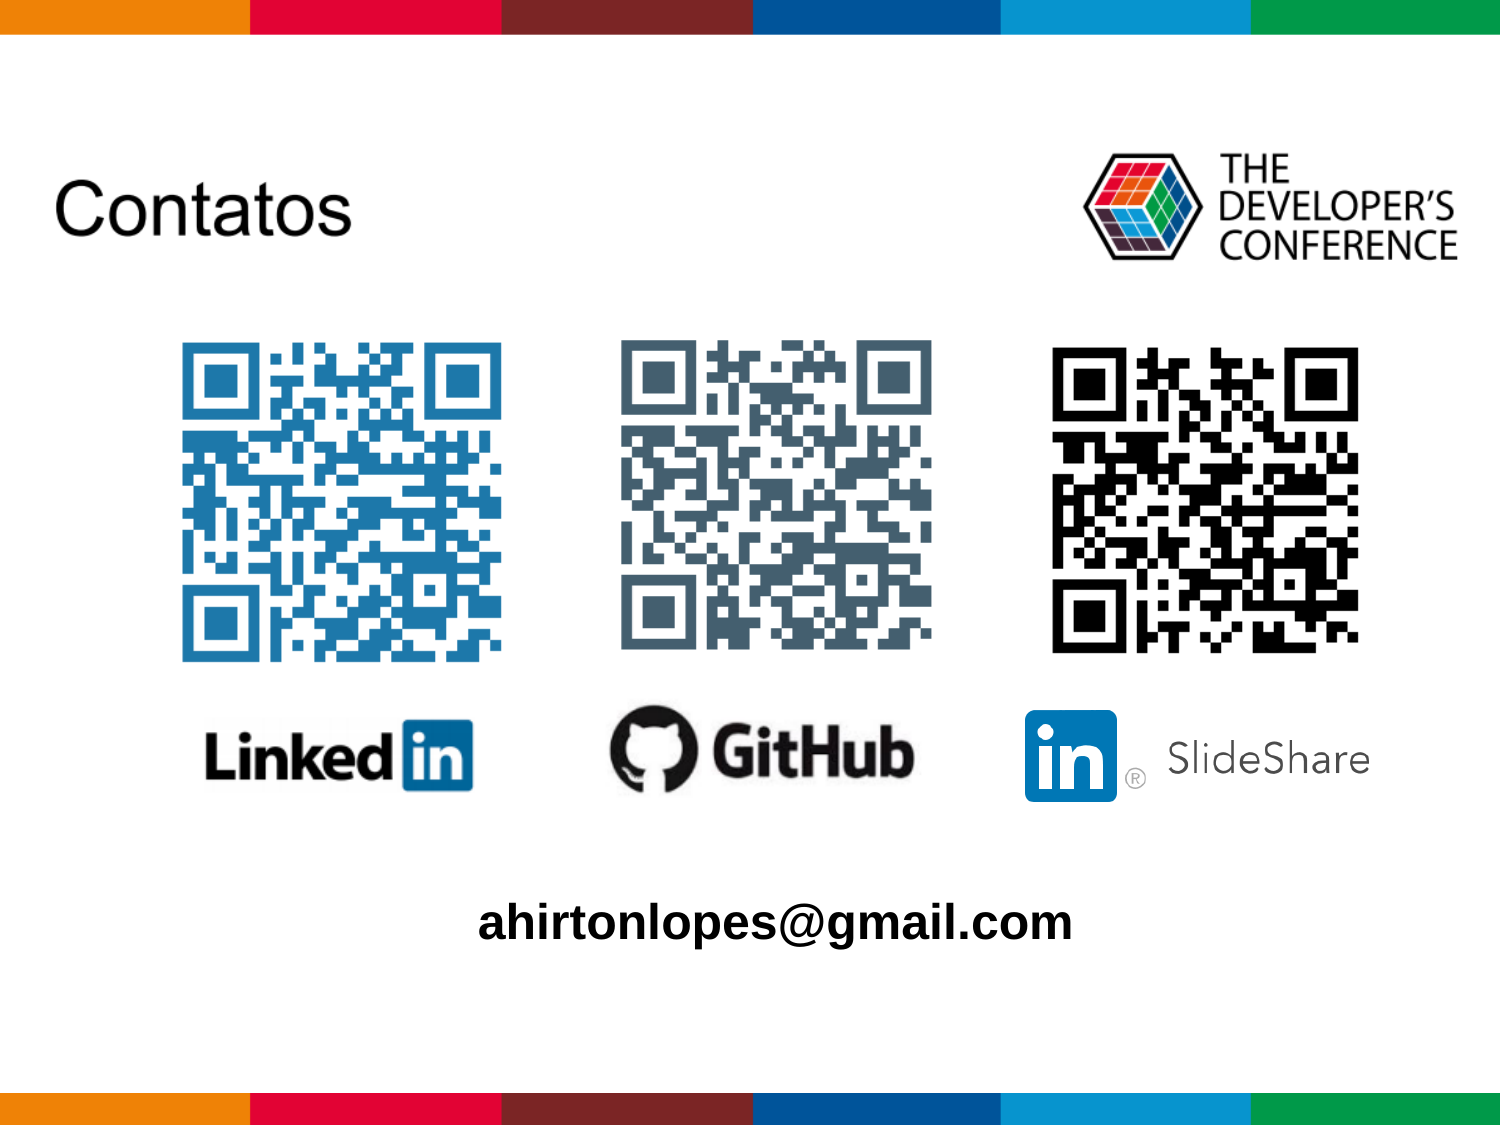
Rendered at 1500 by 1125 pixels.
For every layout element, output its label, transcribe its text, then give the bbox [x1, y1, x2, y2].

picture [0, 0, 1500, 40]
picture [1112, 710, 1369, 802]
picture [576, 294, 977, 824]
picture [1007, 303, 1403, 698]
text_box ahirtonlopes@gmail.com [463, 882, 1090, 958]
picture [0, 1093, 1000, 1125]
picture [1252, 1093, 1500, 1125]
picture [135, 296, 548, 816]
picture [1040, 747, 1051, 788]
picture [1061, 746, 1102, 788]
picture [1038, 725, 1053, 739]
picture [0, 148, 1500, 265]
